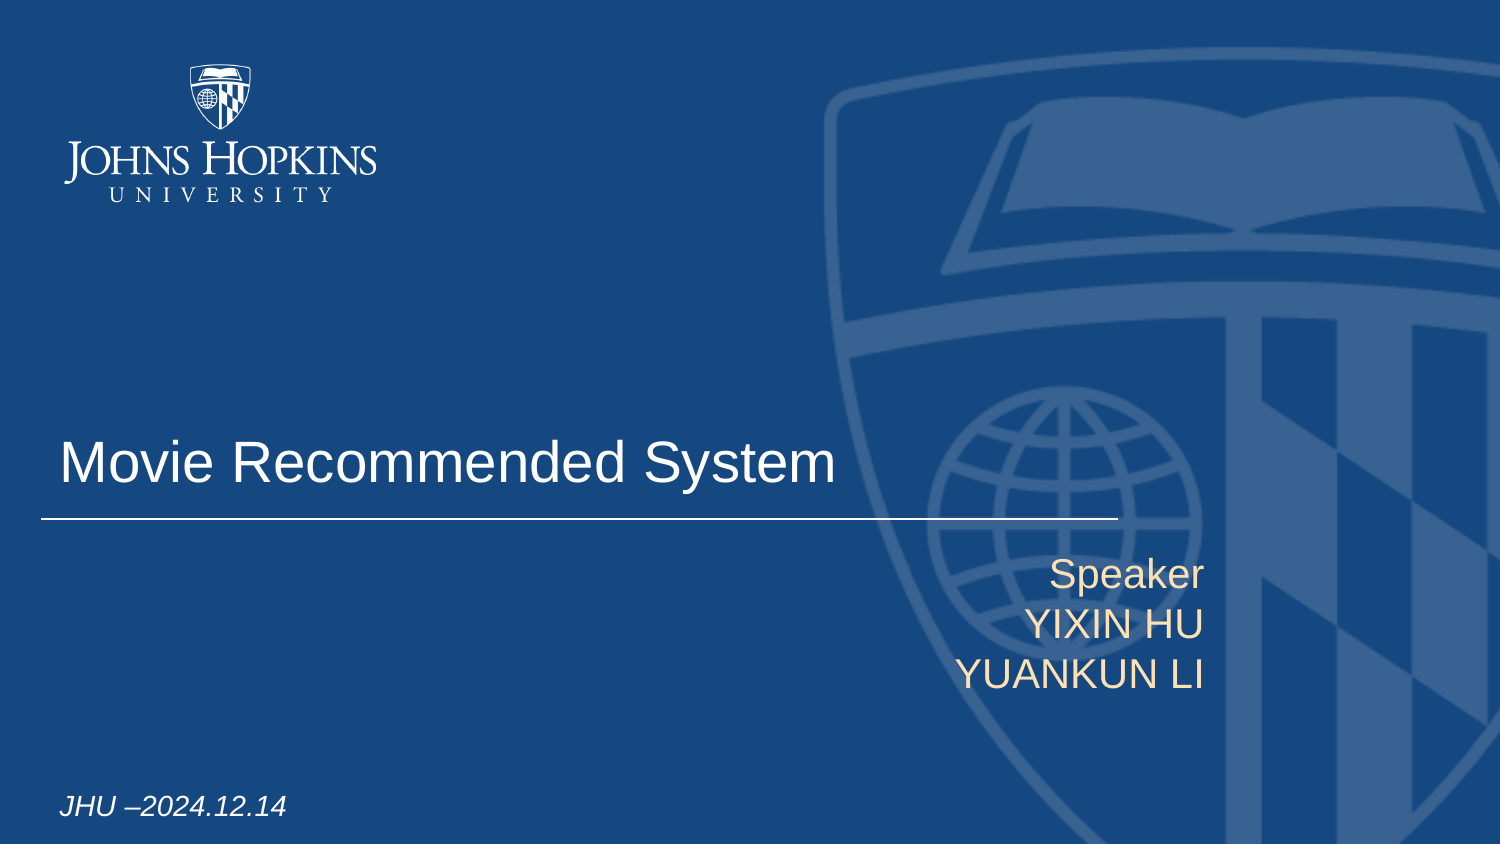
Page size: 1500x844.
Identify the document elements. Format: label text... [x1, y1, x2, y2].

picture [801, 24, 1500, 844]
subtitle Speaker YIXIN HU YUANKUN LI [67, 539, 1220, 715]
picture [0, 0, 440, 267]
title Movie Recommended System [44, 321, 1315, 502]
list JHU –2024.12.14 [44, 764, 1081, 830]
